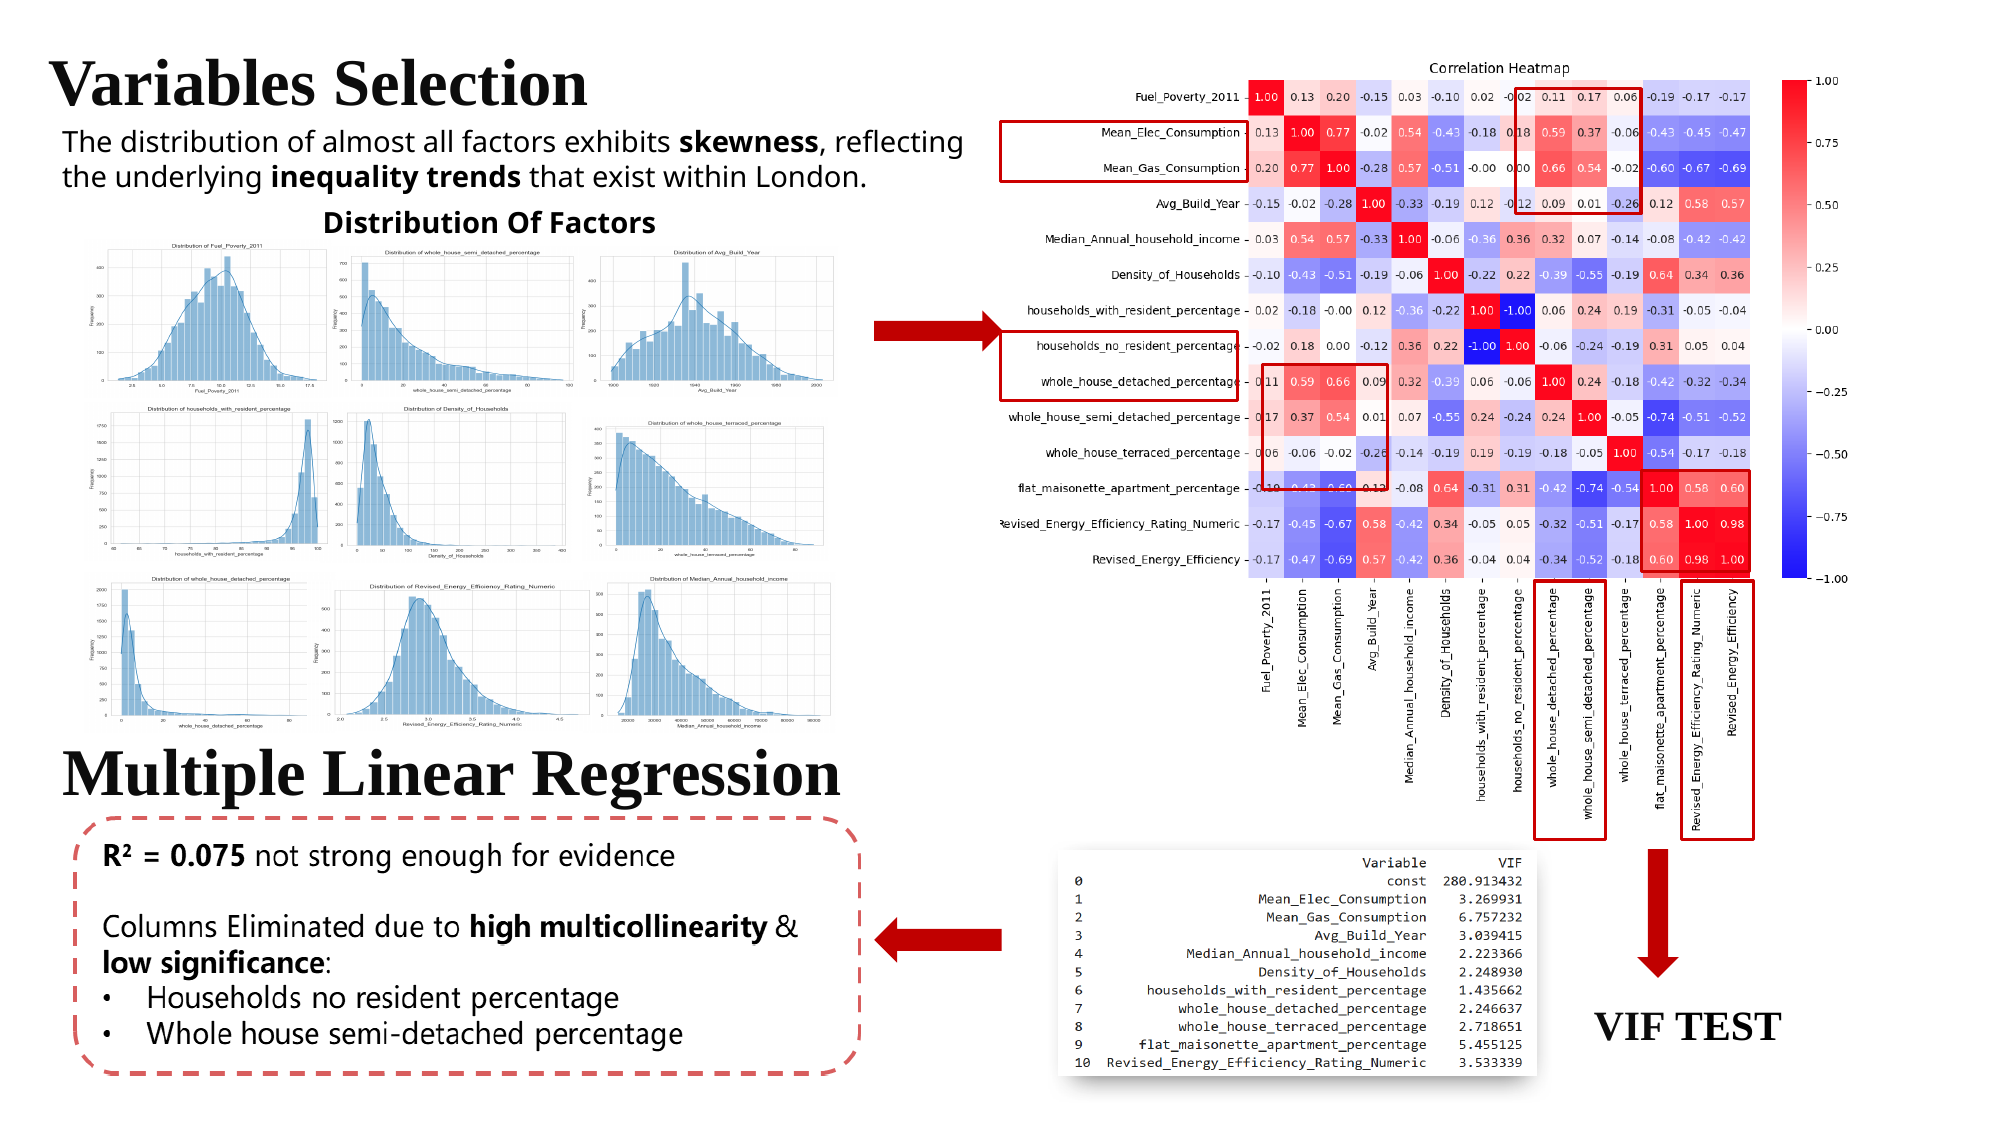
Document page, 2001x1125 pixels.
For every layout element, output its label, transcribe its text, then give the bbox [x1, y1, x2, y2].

text_box Variables Selection [33, 31, 1133, 127]
picture [72, 815, 862, 1076]
text_box [874, 917, 1002, 963]
text_box Multiple Linear Regression​ [47, 721, 965, 817]
picture [999, 55, 1892, 840]
text_box [1637, 849, 1679, 978]
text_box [83, 239, 840, 733]
text_box The distribution of almost all factors exhibits skewness, reflecting the underlying inequality trends that exist within London. [47, 115, 998, 231]
picture [1057, 850, 1537, 1076]
text_box VIF​ TEST [1578, 991, 1838, 1057]
text_box Distribution Of Factors [307, 196, 694, 239]
text_box [874, 310, 999, 352]
